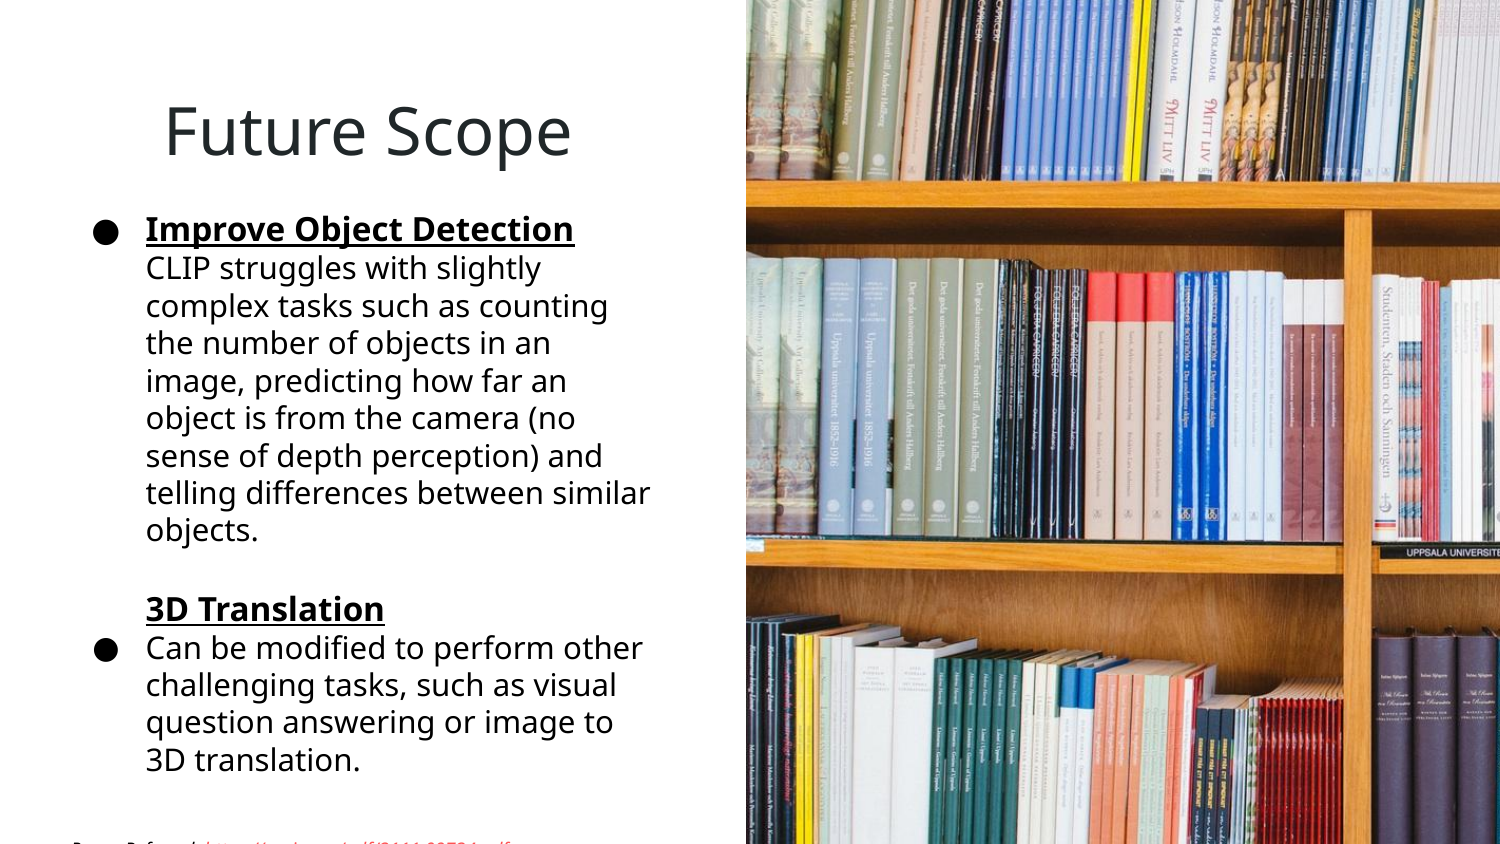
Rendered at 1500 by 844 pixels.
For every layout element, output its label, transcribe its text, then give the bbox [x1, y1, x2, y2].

picture [745, 0, 1500, 844]
title Future Scope [49, 38, 688, 208]
text_box Improve Object Detection CLIP struggles with slightly complex tasks such as counting the number of objects in an image, predicting how far an object is from the camera (no sense of depth perception) and telling differences between similar objects. 3D Translation Can be modified to perform other challenging tasks, such as visual question answering or image to 3D translation. Paper Referred: https://arxiv.org/pdf/2111.09734.pdf [55, 193, 671, 844]
